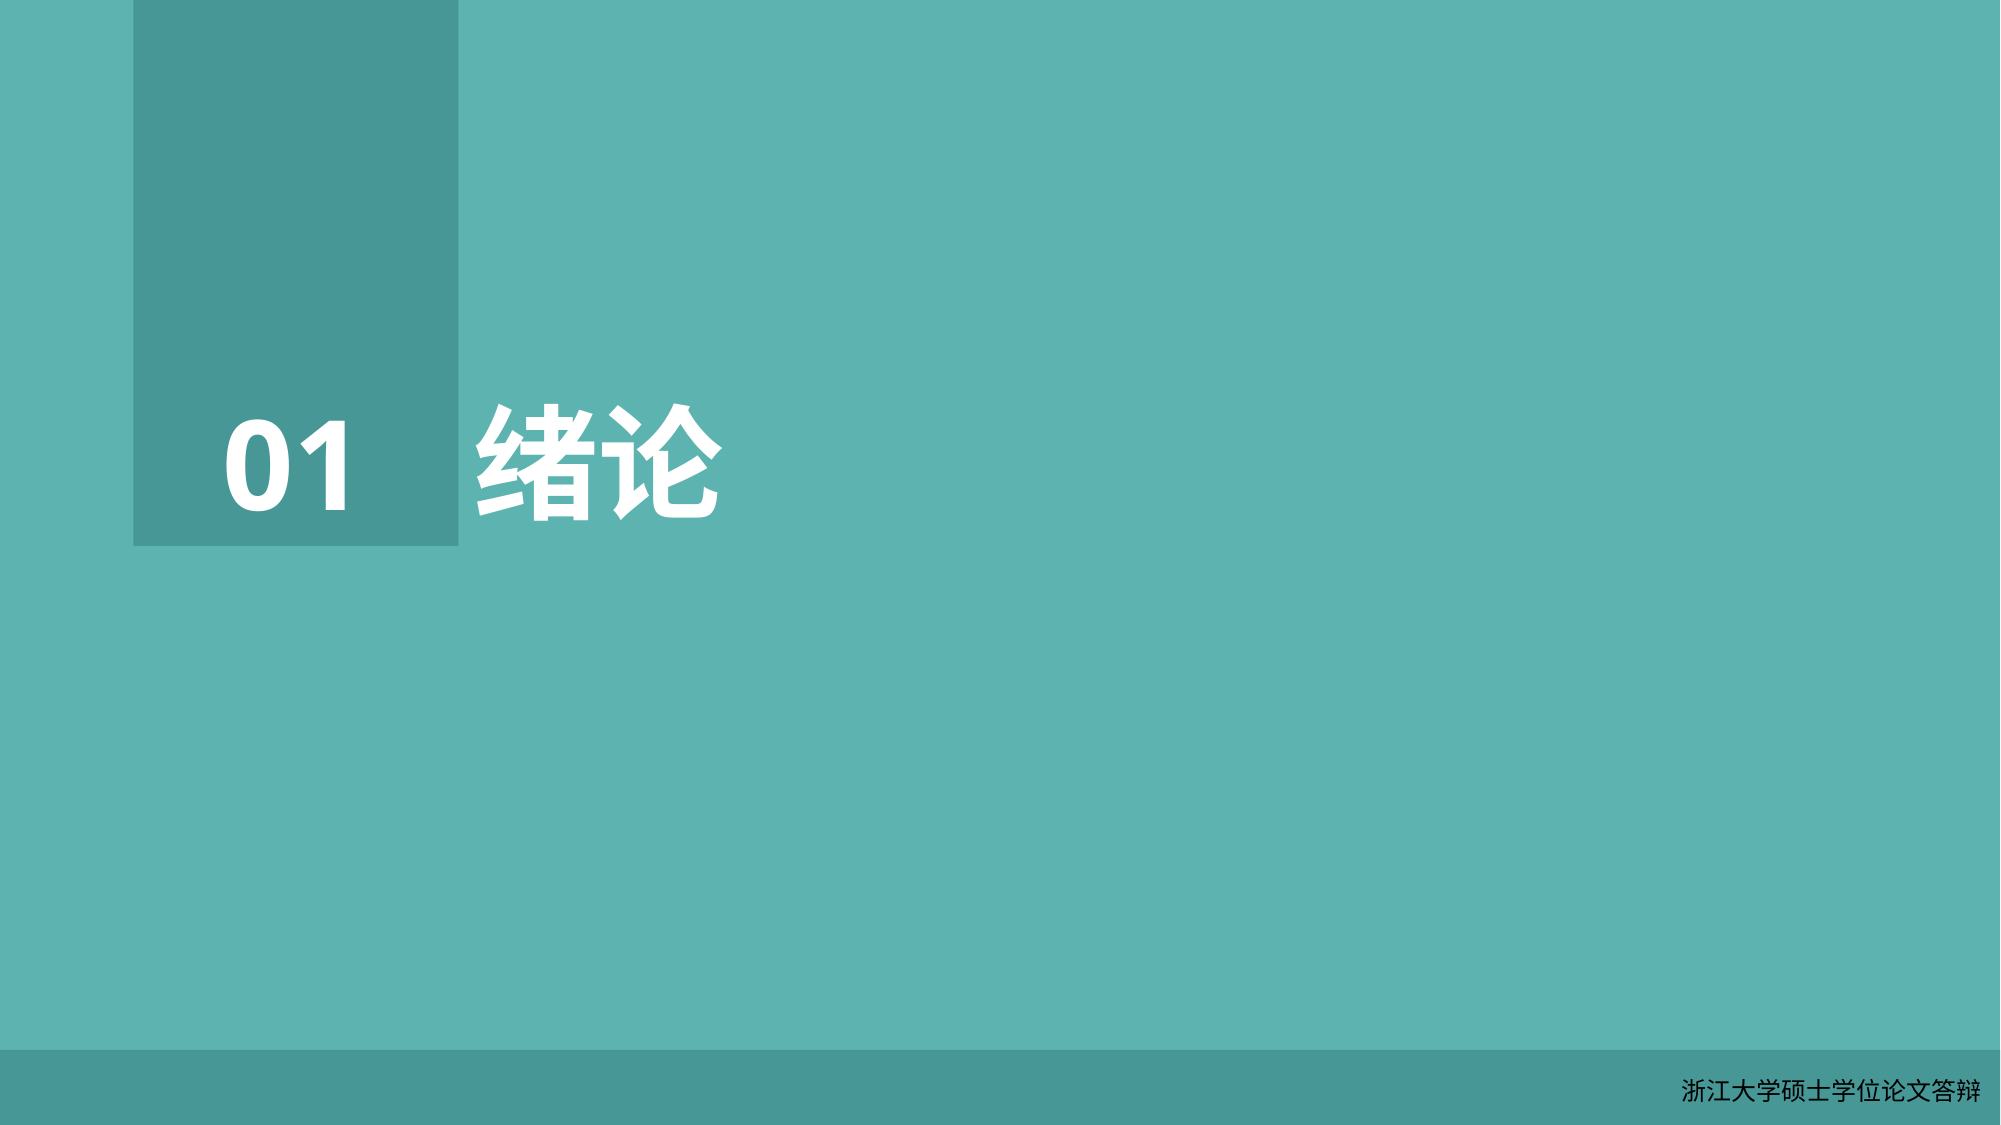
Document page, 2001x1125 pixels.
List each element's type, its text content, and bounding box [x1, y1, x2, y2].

list 01 [133, 394, 455, 545]
list 绪论 [458, 394, 1598, 545]
